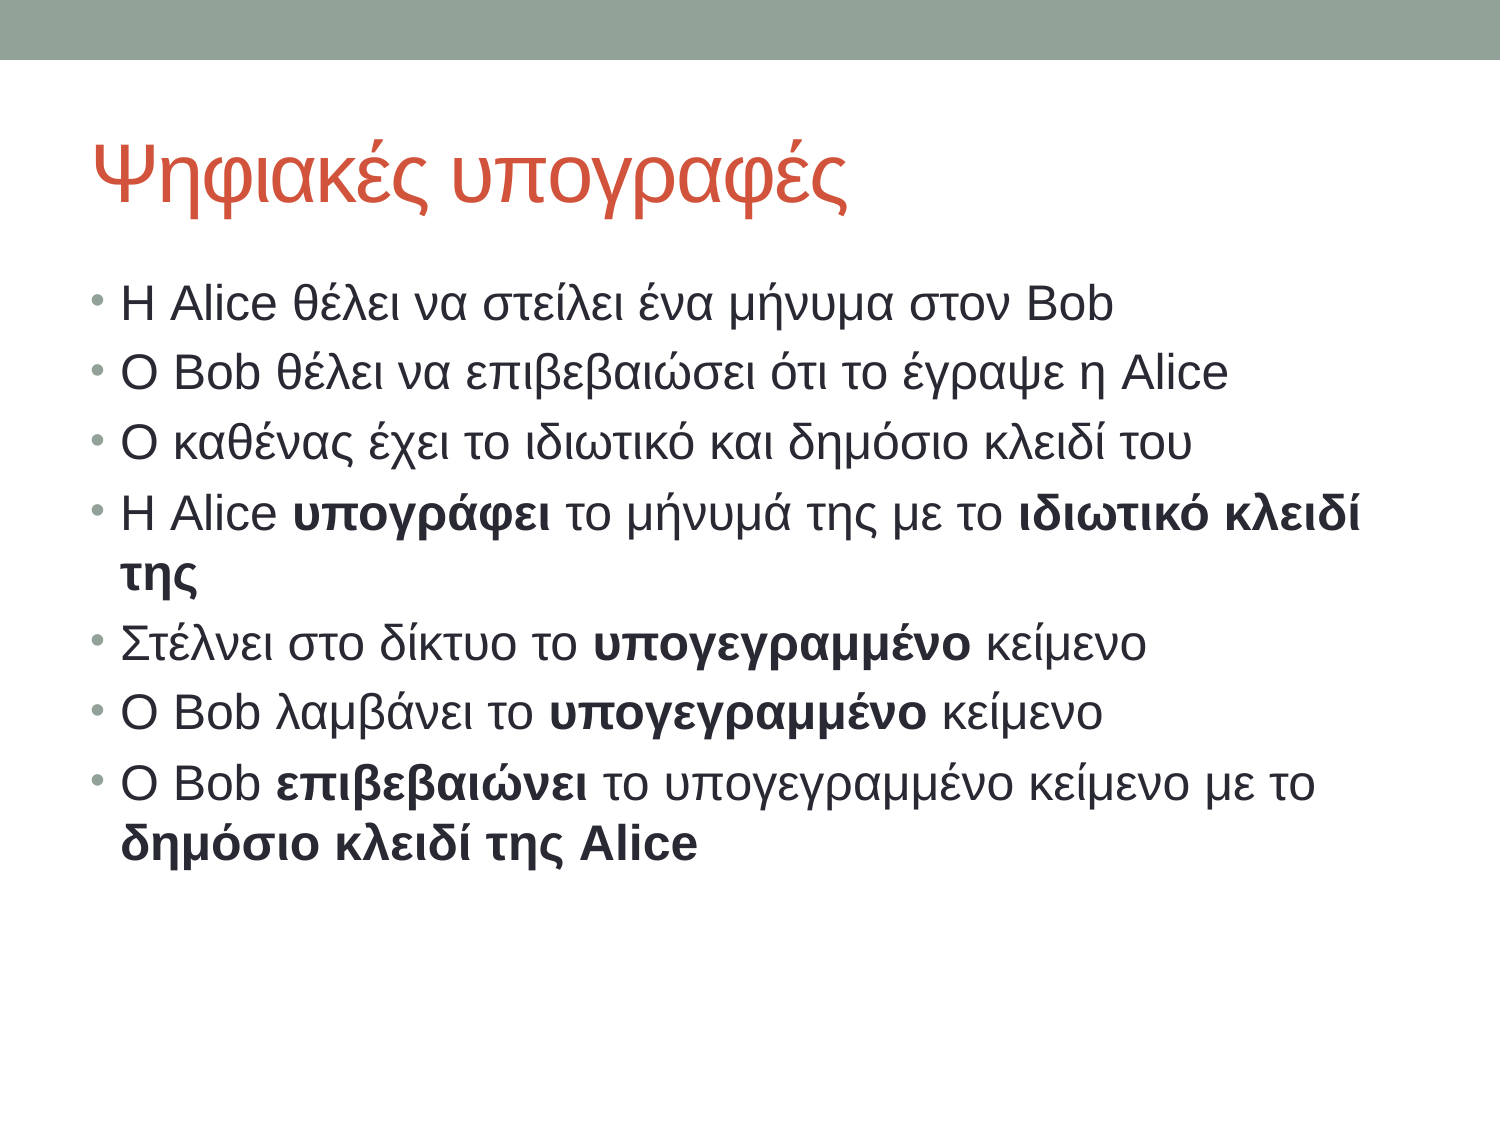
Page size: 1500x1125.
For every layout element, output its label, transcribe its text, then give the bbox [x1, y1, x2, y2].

title Ψηφιακές υπογραφές [75, 87, 1425, 250]
list Η Alice θέλει να στείλει ένα μήνυμα στον Bob Ο Bob θέλει να επιβεβαιώσει ότι το έγραψε η Alice Ο καθένας έχει το ιδιωτικό και δημόσιο κλειδί του Η Alice υπογράφει το μήνυμά της με το ιδιωτικό κλειδί της Στέλνει στο δίκτυο το υπογεγραμμένο κείμενο Ο Bob λαμβάνει το υπογεγραμμένο κείμενο Ο Bob επιβεβαιώνει το υπογεγραμμένο κείμενο με το δημόσιο κλειδί της Alice [75, 262, 1425, 1063]
